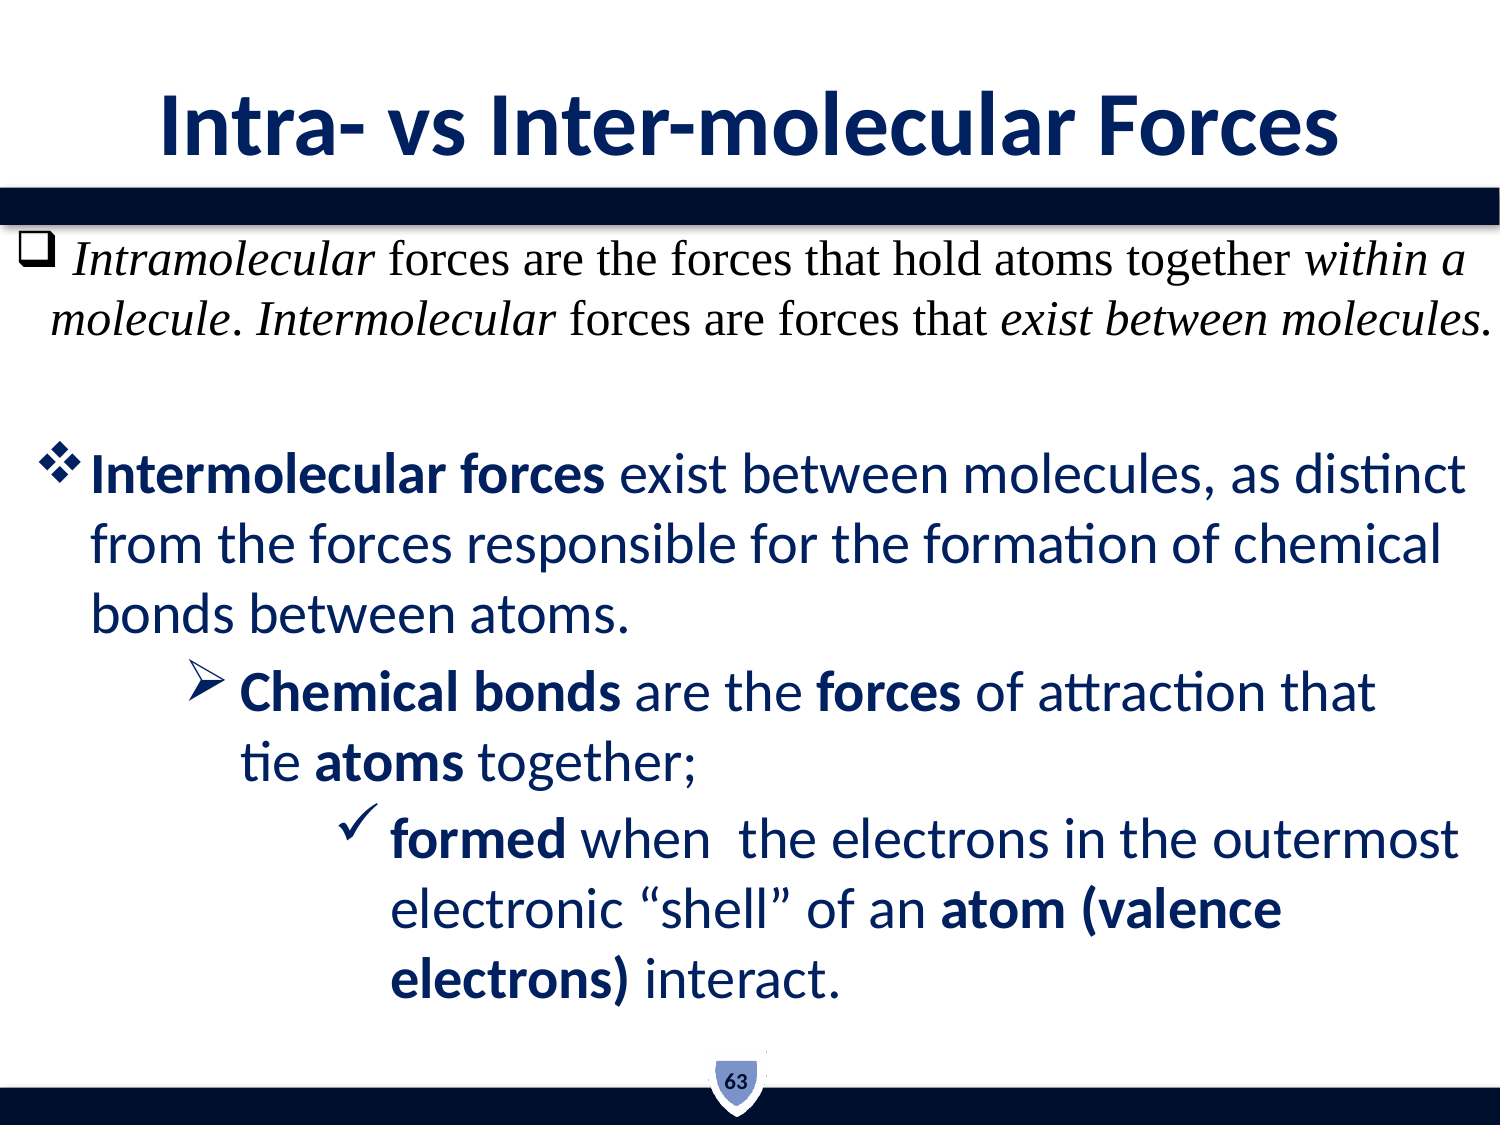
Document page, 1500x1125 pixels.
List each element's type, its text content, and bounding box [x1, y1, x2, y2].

picture [706, 1110, 767, 1117]
text_box Intramolecular forces are the forces that hold atoms together within a molecule. Intermolecular forces are forces that exist between molecules. [0, 218, 1500, 353]
title Intra- vs Inter-molecular Forces [0, 24, 1500, 213]
slide_number 63 [704, 1050, 768, 1110]
list Intermolecular forces exist between molecules, as distinct from the forces responsible for the formation of chemical bonds between atoms. Chemical bonds are the forces of attraction that tie atoms together; formed when the electrons in the outermost electronic “shell” of an atom (valence electrons) interact. [0, 427, 1500, 1050]
